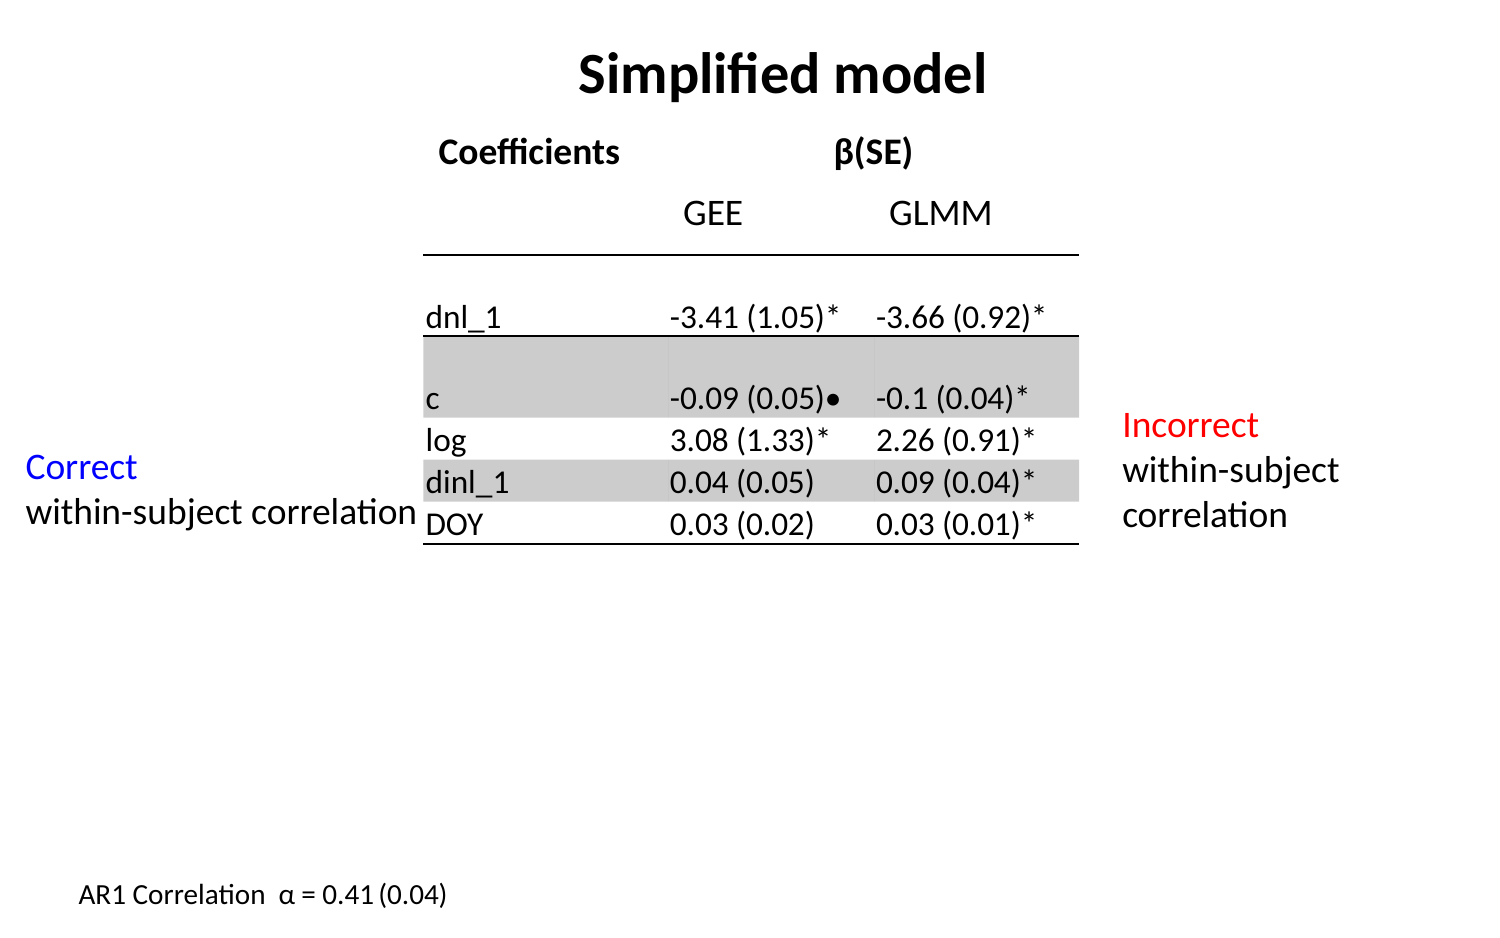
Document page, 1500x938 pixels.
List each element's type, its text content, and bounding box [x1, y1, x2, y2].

text_box Incorrect within-subject correlation [1107, 392, 1500, 543]
table_cell -0.1 (0.04)* [874, 337, 1079, 418]
title Simplified model [108, 0, 1459, 149]
table_cell 3.08 (1.33)* [668, 418, 874, 460]
table_cell 2.26 (0.91)* [874, 418, 1079, 460]
table_cell DOY [423, 502, 668, 543]
table_cell -3.66 (0.92)* [874, 256, 1079, 335]
table_cell dnl_1 [423, 256, 668, 335]
table_cell GEE [668, 189, 874, 254]
table_cell GLMM [874, 189, 1079, 254]
table_cell log [423, 418, 668, 460]
table_cell dinl_1 [433, 460, 668, 502]
table_cell 0.03 (0.01)* [874, 502, 1079, 543]
table_header Coefficients [423, 129, 668, 254]
table_header β(SE) [668, 129, 1079, 189]
table_cell -3.41 (1.05)* [668, 256, 874, 335]
table_cell 0.03 (0.02) [668, 502, 874, 543]
text_box AR1 Correlation α = 0.41 (0.04) [63, 867, 463, 918]
table_cell 0.04 (0.05) [668, 460, 874, 502]
text_box Correct within-subject correlation [10, 434, 433, 540]
table_cell -0.09 (0.05)• [668, 337, 874, 418]
table_cell 0.09 (0.04)* [874, 460, 1079, 502]
table_cell c [423, 337, 668, 418]
